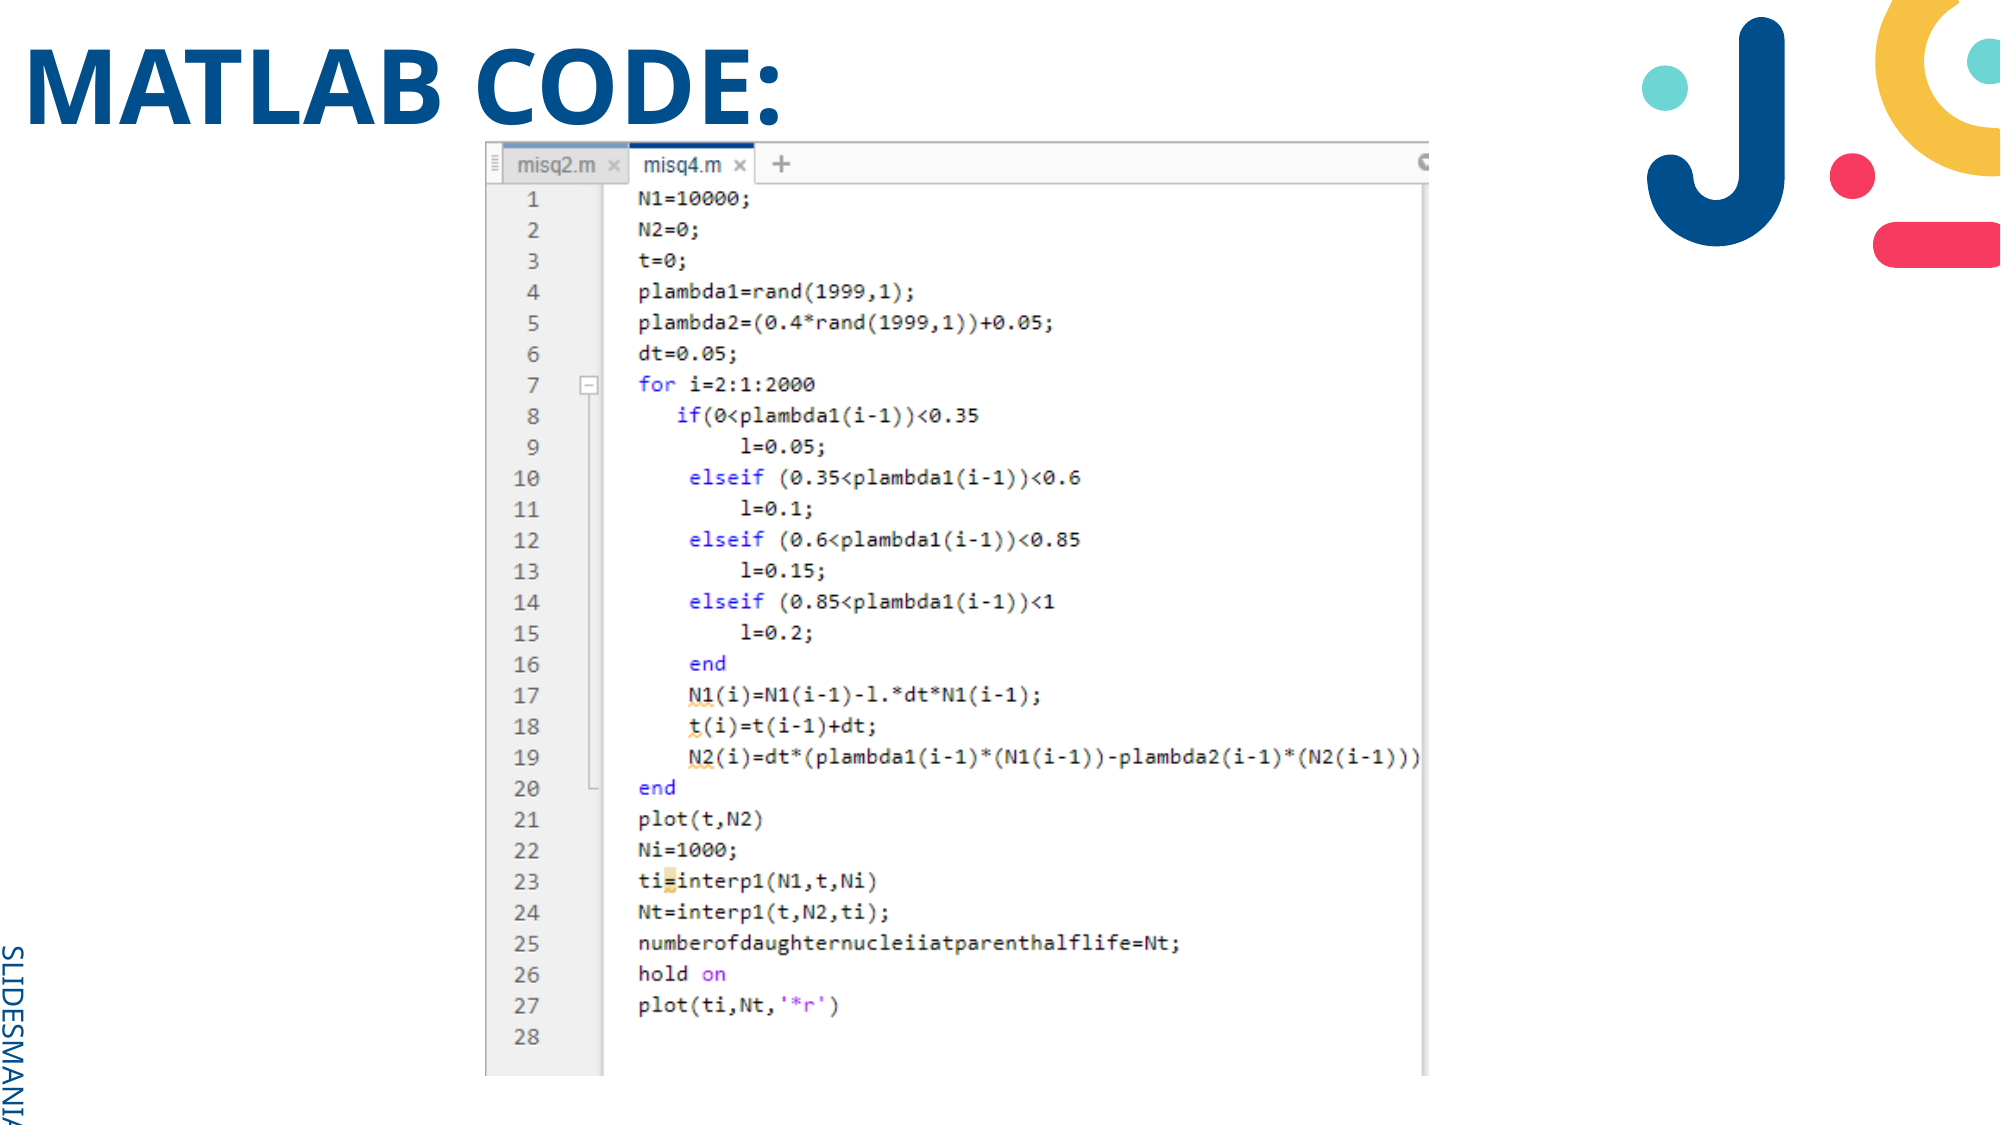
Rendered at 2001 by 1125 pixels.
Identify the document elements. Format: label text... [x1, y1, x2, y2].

title MATLAB CODE: [1, 0, 1865, 126]
picture [485, 139, 1429, 1076]
